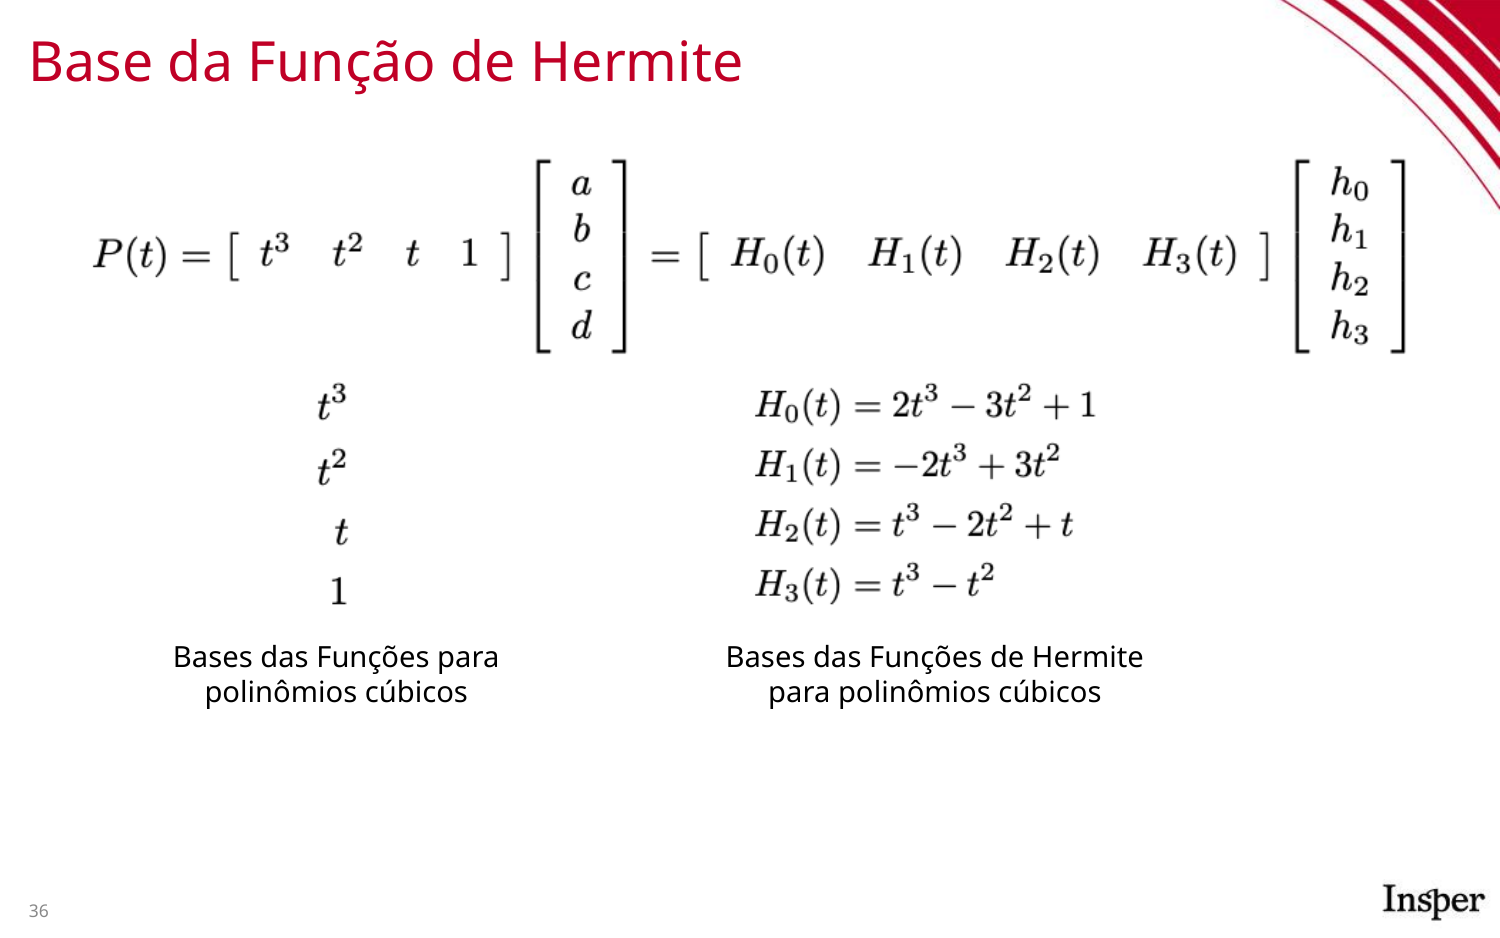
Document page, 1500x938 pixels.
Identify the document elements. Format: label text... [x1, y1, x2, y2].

picture [51, 0, 1500, 938]
slide_number 36 [0, 887, 78, 938]
list Bases das Funções para polinômios cúbicos [136, 648, 537, 725]
text_box Bases das Funções de Hermite para polinômios cúbicos [705, 648, 1165, 725]
title Base da Função de Hermite [13, 18, 1397, 104]
